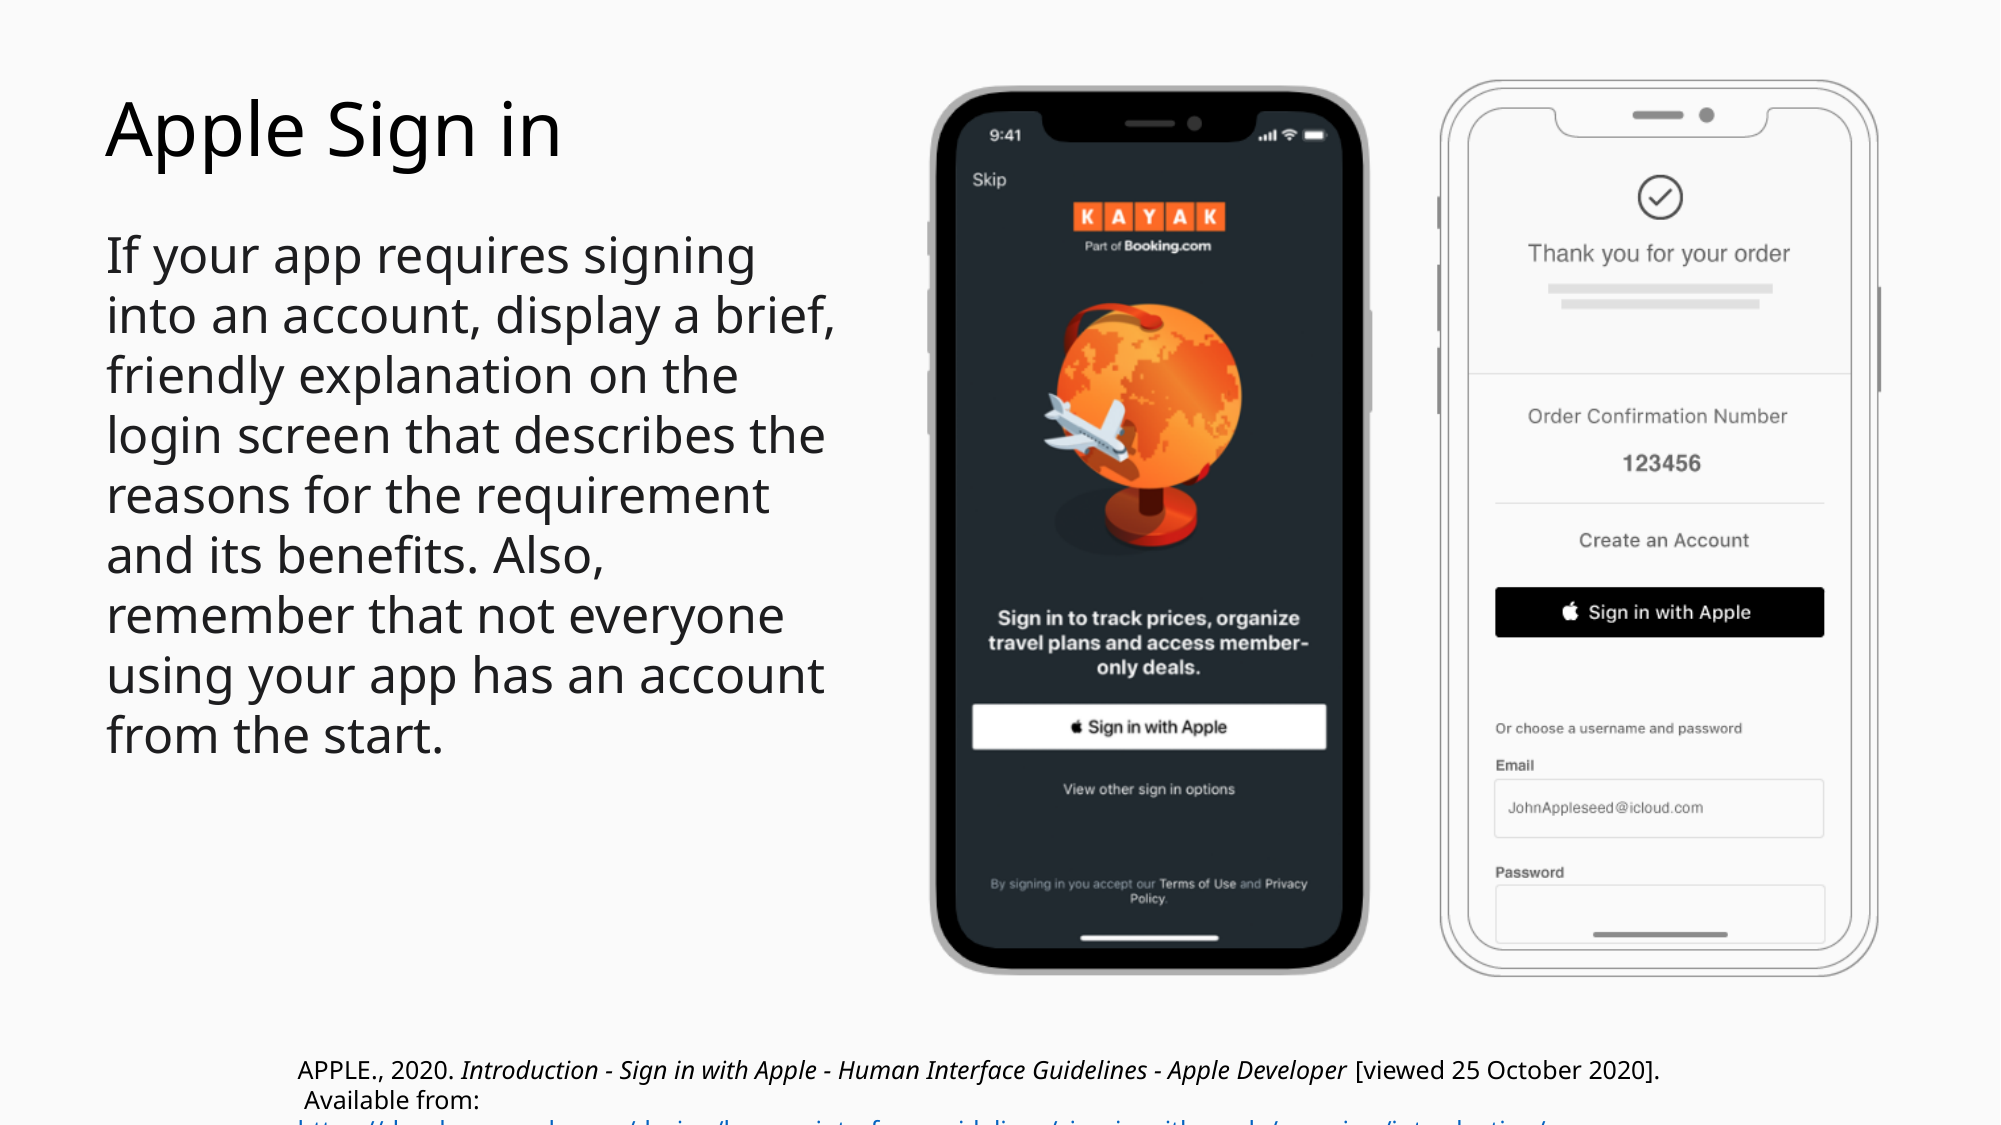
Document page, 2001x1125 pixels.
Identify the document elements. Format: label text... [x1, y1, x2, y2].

picture [853, 64, 1942, 989]
text_box Apple Sign in [90, 73, 599, 179]
text_box APPLE., 2020. Introduction - Sign in with Apple - Human Interface Guidelines - Apple Developer [viewed 25 October 2020]. Available from: https://developer.apple.com/design/human-interface-guidelines/sign-in-with-apple/overview/introduction/ [282, 1047, 1729, 1125]
text_box If your app requires signing into an account, display a brief, friendly explanation on the login screen that describes the reasons for the requirement and its benefits. Also, remember that not everyone using your app has an account from the start. [91, 216, 853, 771]
